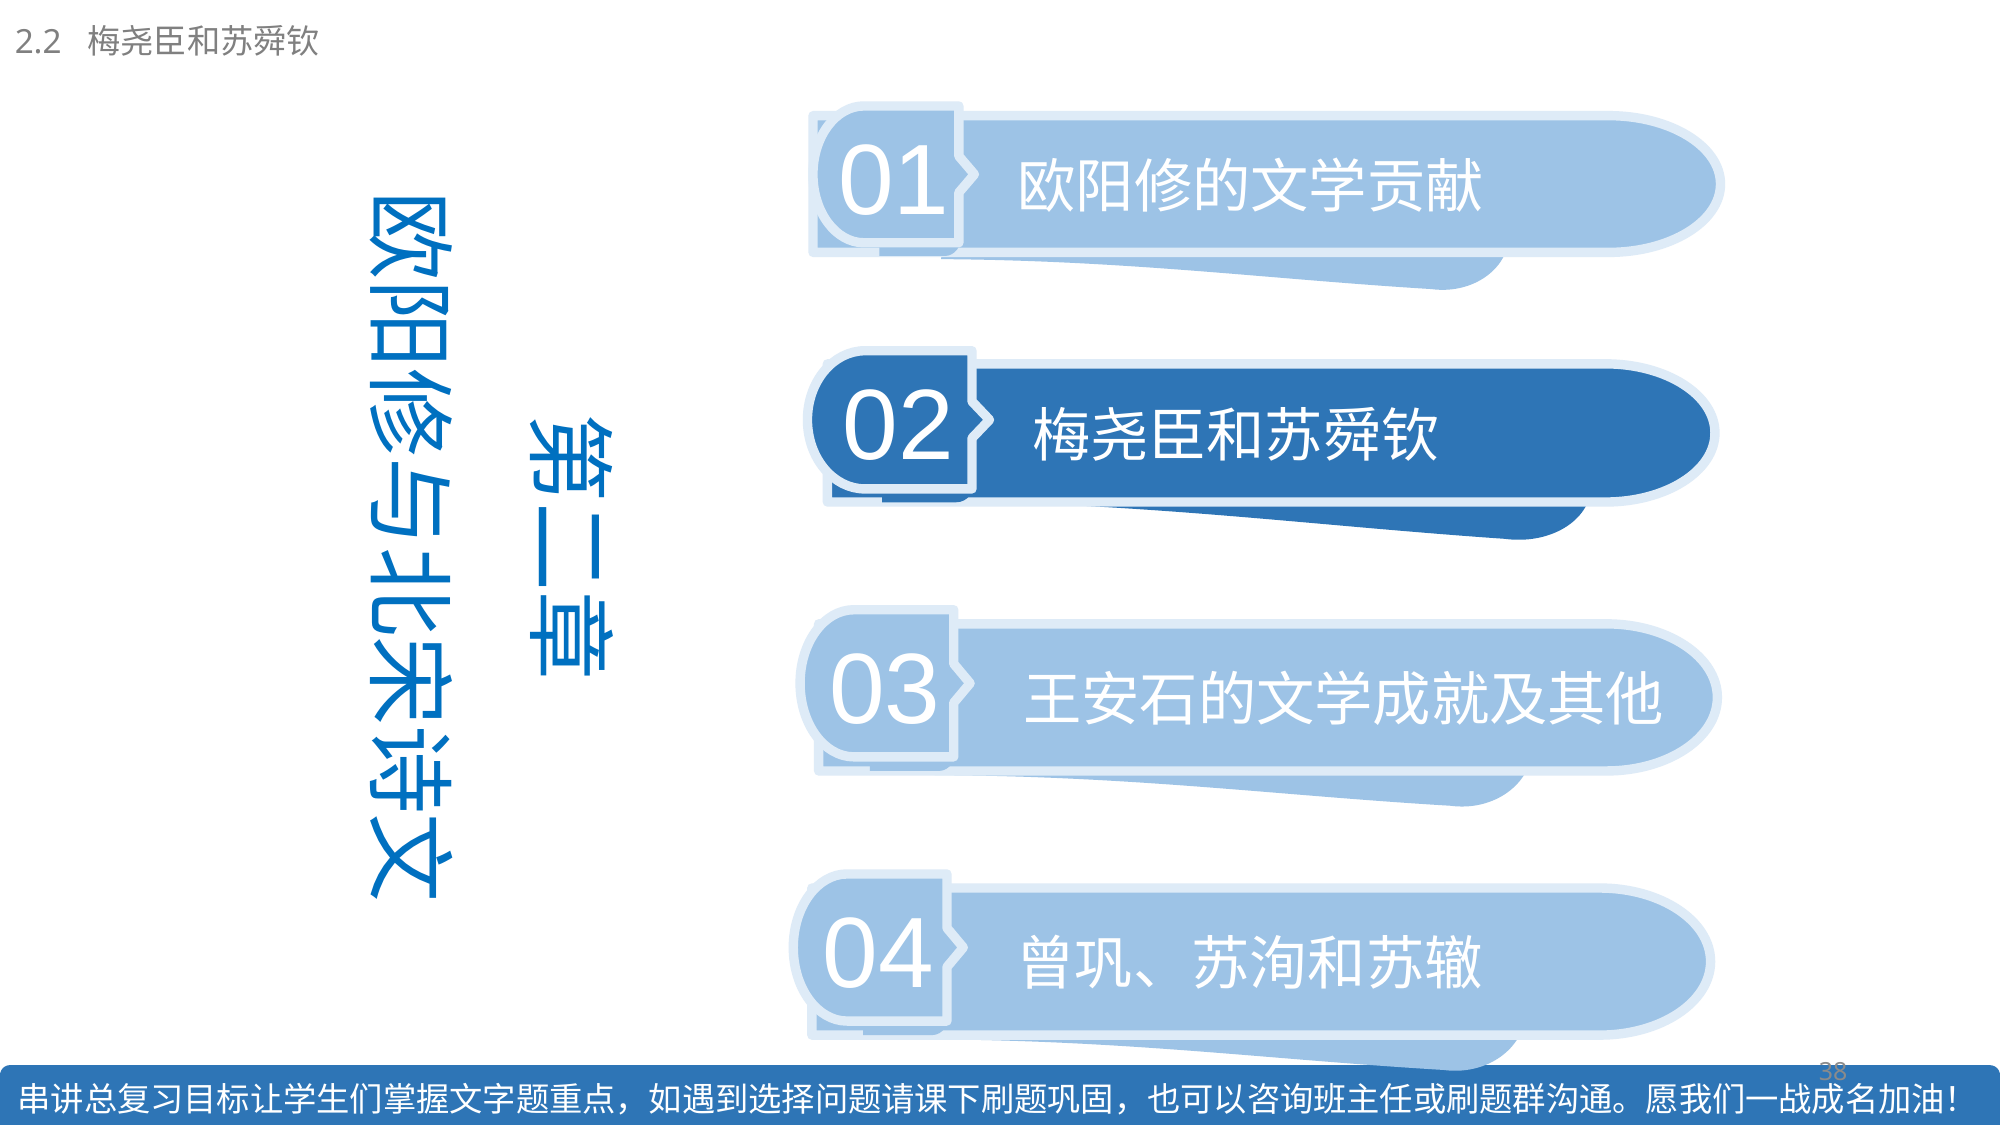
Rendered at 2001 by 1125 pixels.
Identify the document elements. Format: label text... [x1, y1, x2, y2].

slide_number 38 [1412, 1042, 1863, 1103]
text_box 2.2 梅尧臣和苏舜钦 [0, 13, 707, 68]
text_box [793, 873, 1711, 1079]
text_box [807, 350, 1716, 544]
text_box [812, 105, 1721, 297]
text_box 第二章 欧阳修与北宋诗文 [334, 105, 688, 989]
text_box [799, 609, 1718, 815]
